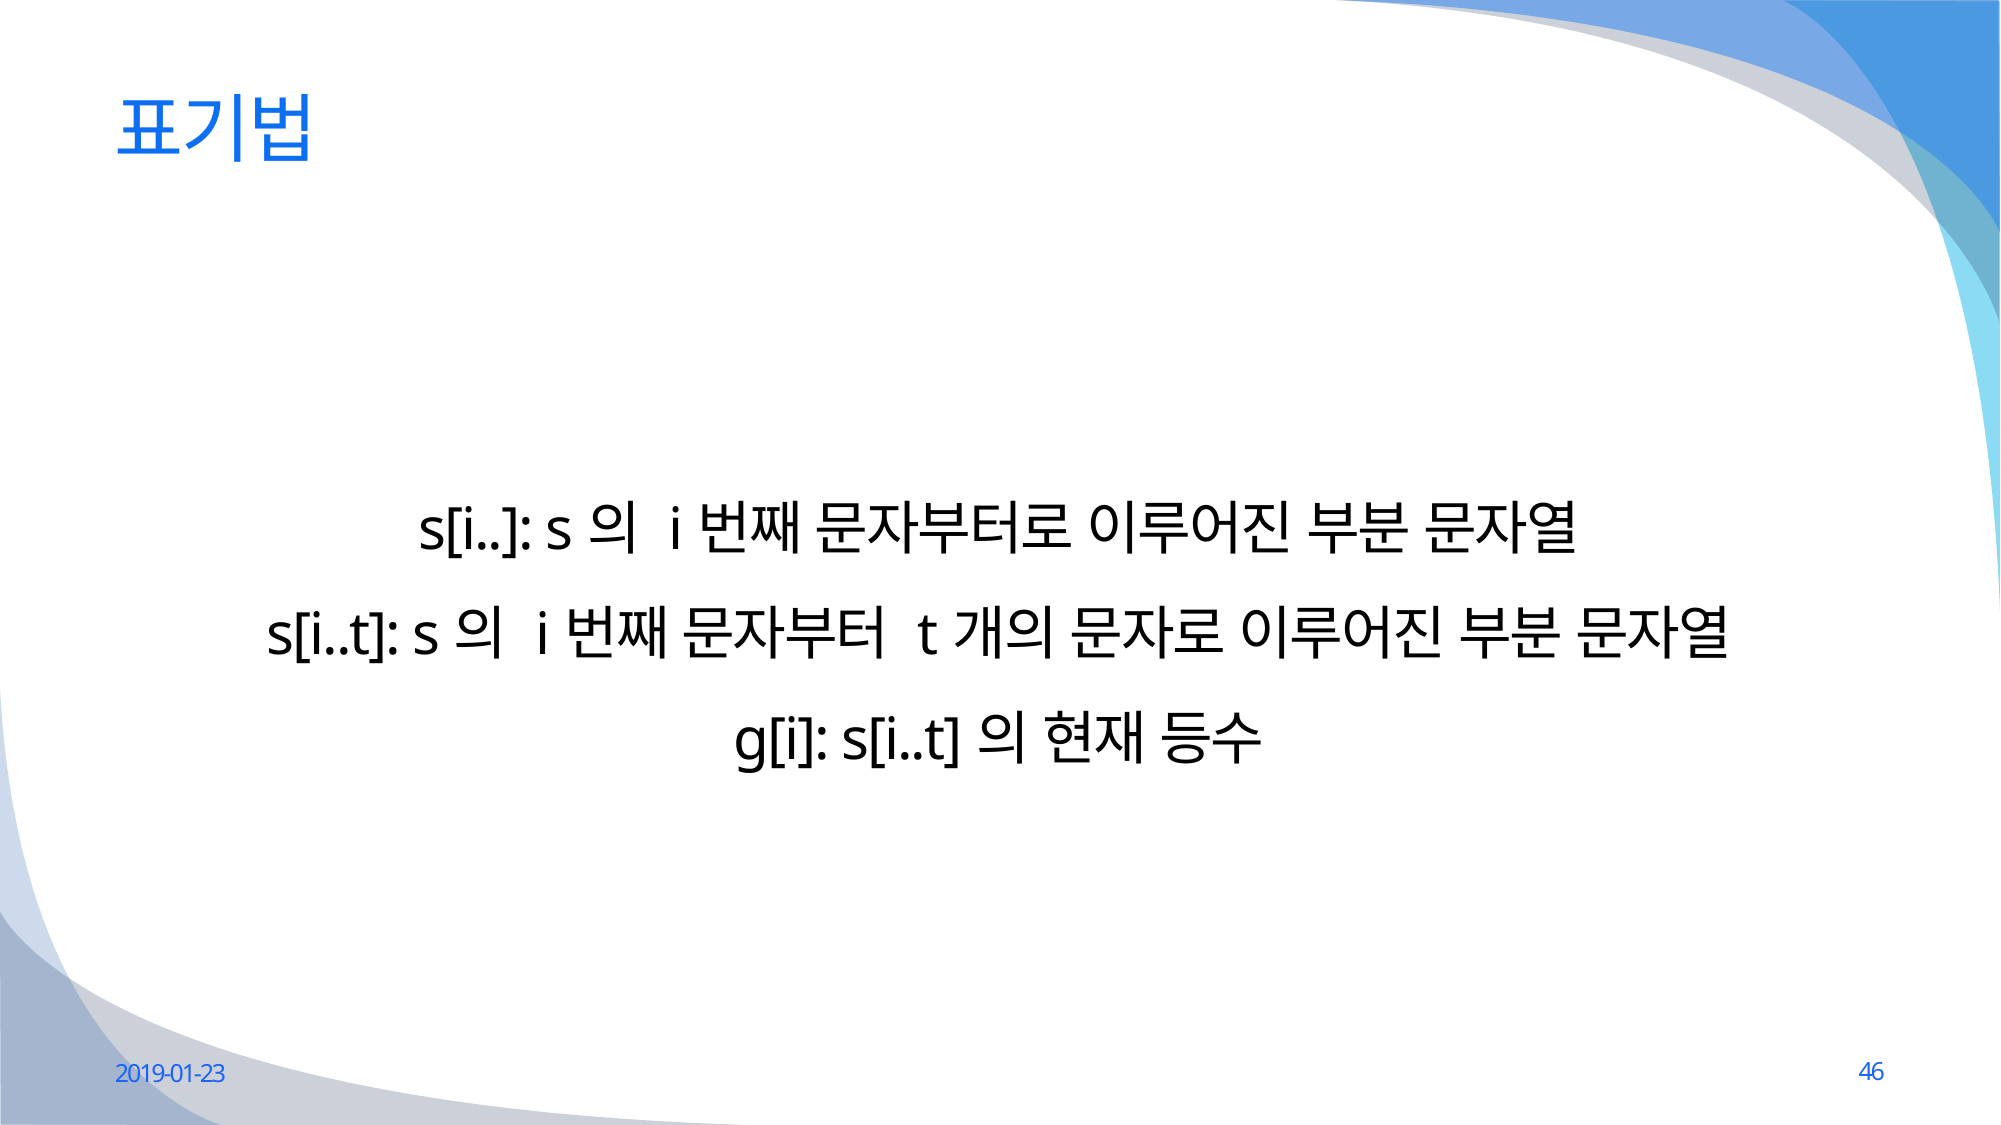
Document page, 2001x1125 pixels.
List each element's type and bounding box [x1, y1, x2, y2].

slide_number [1433, 1042, 1900, 1103]
title [99, 50, 1900, 202]
text_box [98, 222, 1899, 1005]
slide_number [99, 1042, 567, 1103]
